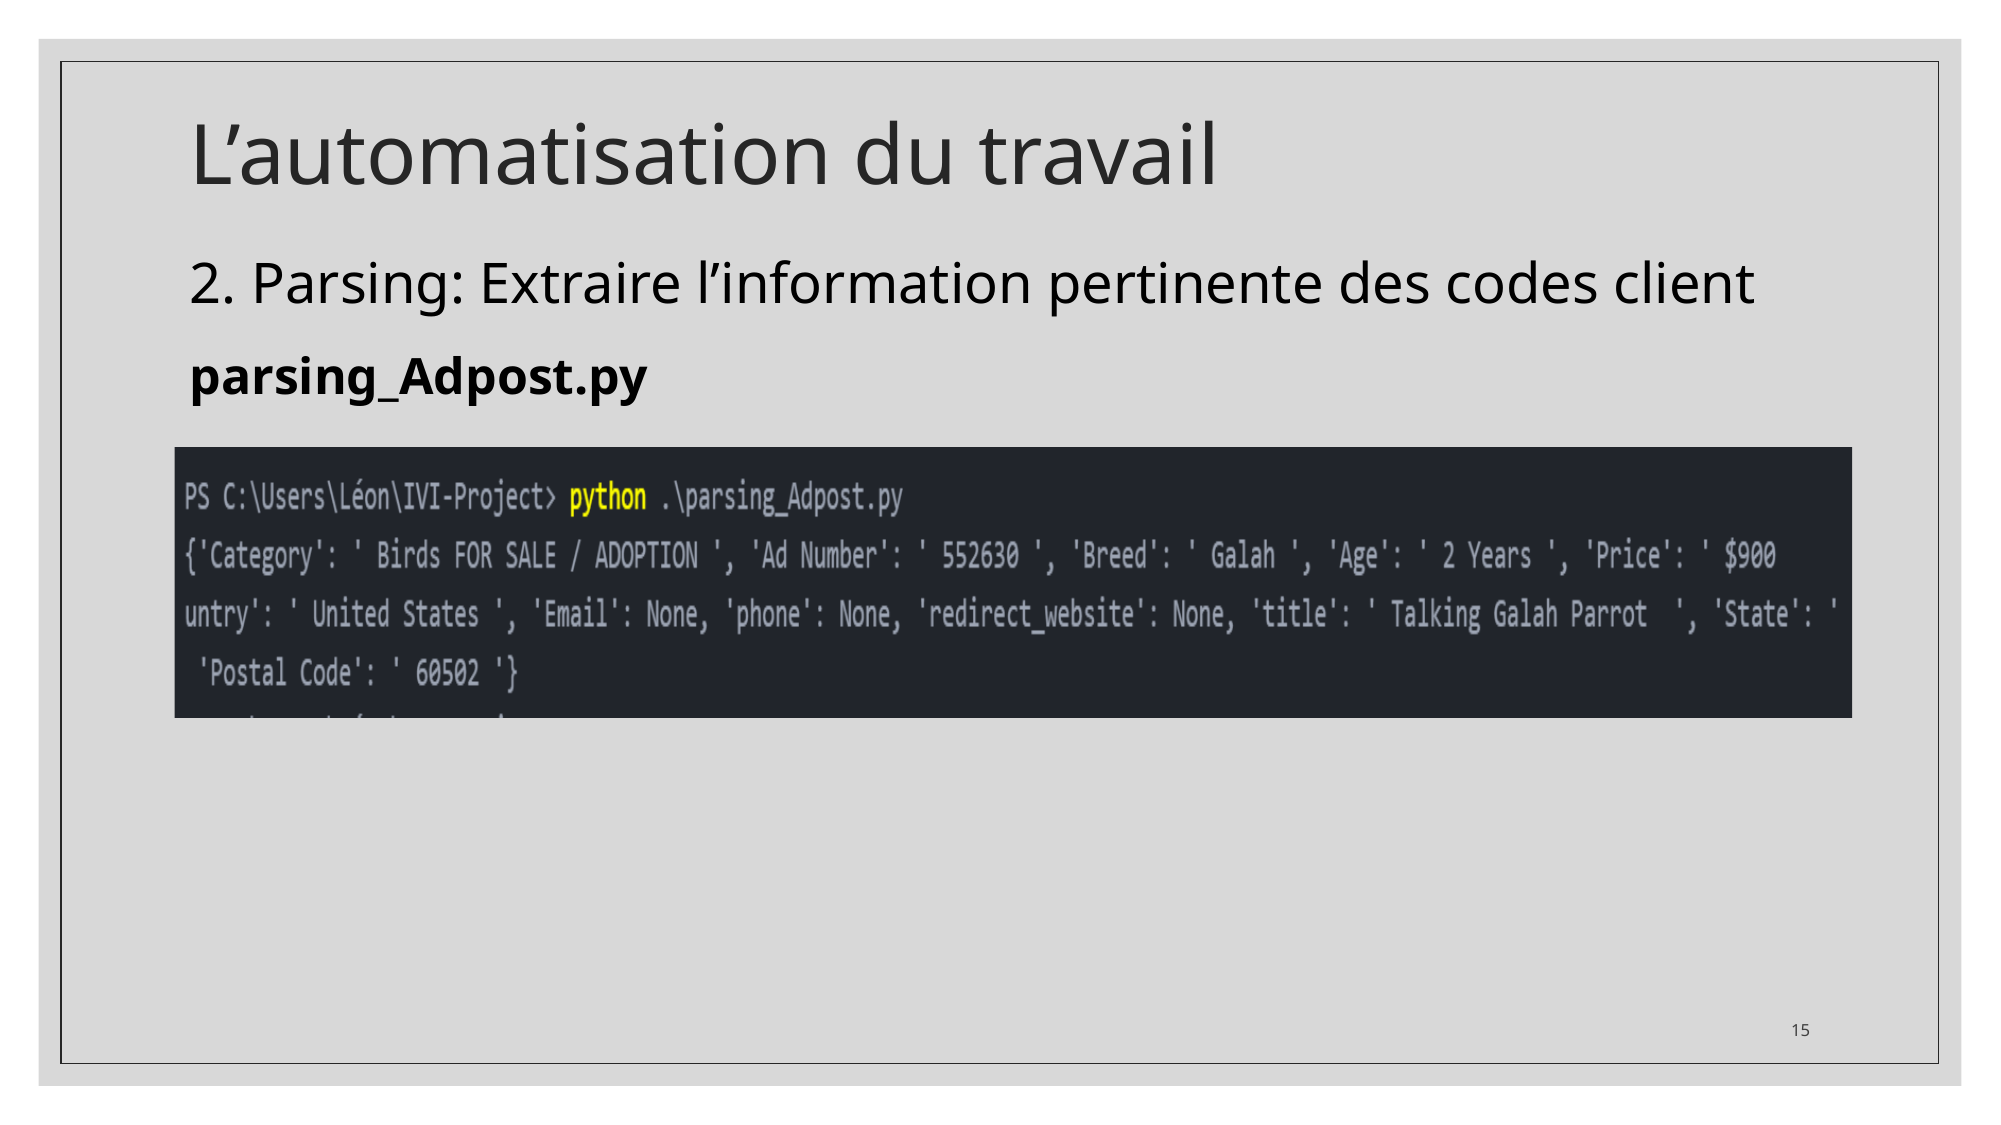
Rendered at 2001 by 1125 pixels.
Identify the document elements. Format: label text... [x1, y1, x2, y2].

title L’automatisation du travail [174, 105, 1825, 211]
picture [174, 444, 1853, 718]
list 2. Parsing: Extraire l’information pertinente des codes client [174, 231, 1816, 337]
text_box parsing_Adpost.py [174, 336, 1175, 412]
slide_number 15 [1687, 990, 1825, 1050]
